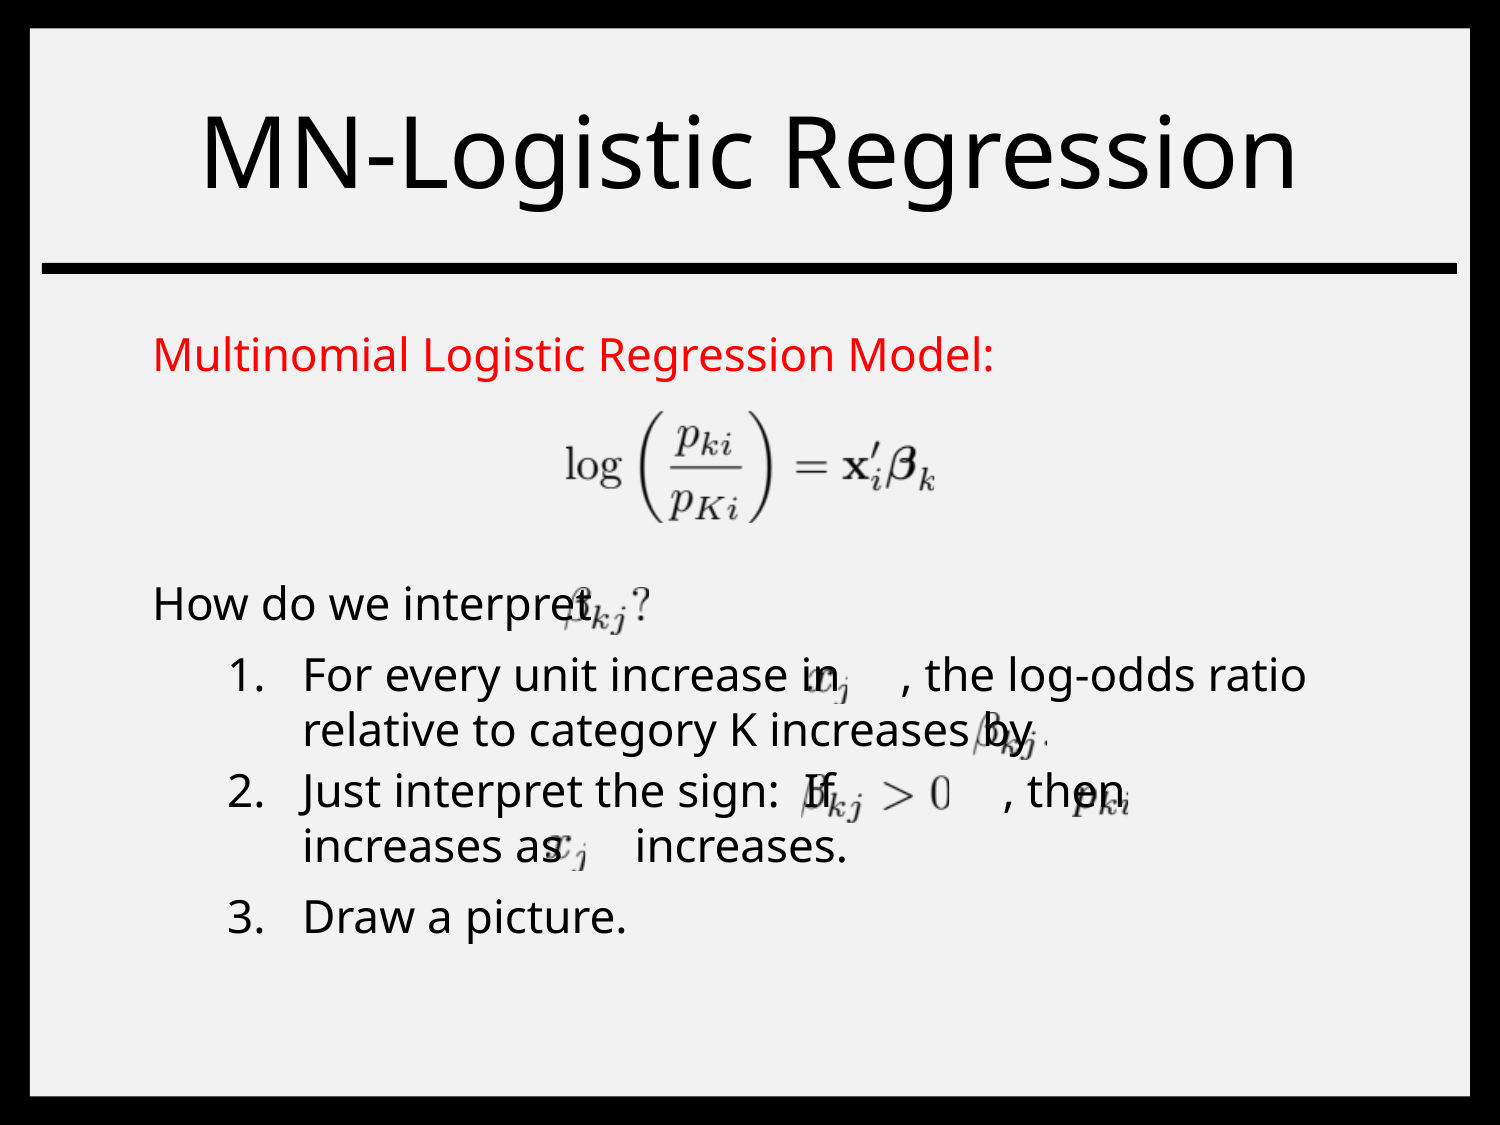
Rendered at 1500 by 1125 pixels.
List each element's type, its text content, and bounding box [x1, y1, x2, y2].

picture [565, 409, 935, 524]
text_box Draw a picture. [137, 887, 1332, 951]
picture [562, 586, 650, 636]
text_box How do we interpret [137, 567, 1332, 631]
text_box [136, 753, 1333, 882]
title MN-Logistic Regression [147, 38, 1353, 259]
text_box Multinomial Logistic Regression Model: [137, 318, 1332, 389]
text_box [136, 637, 1333, 747]
